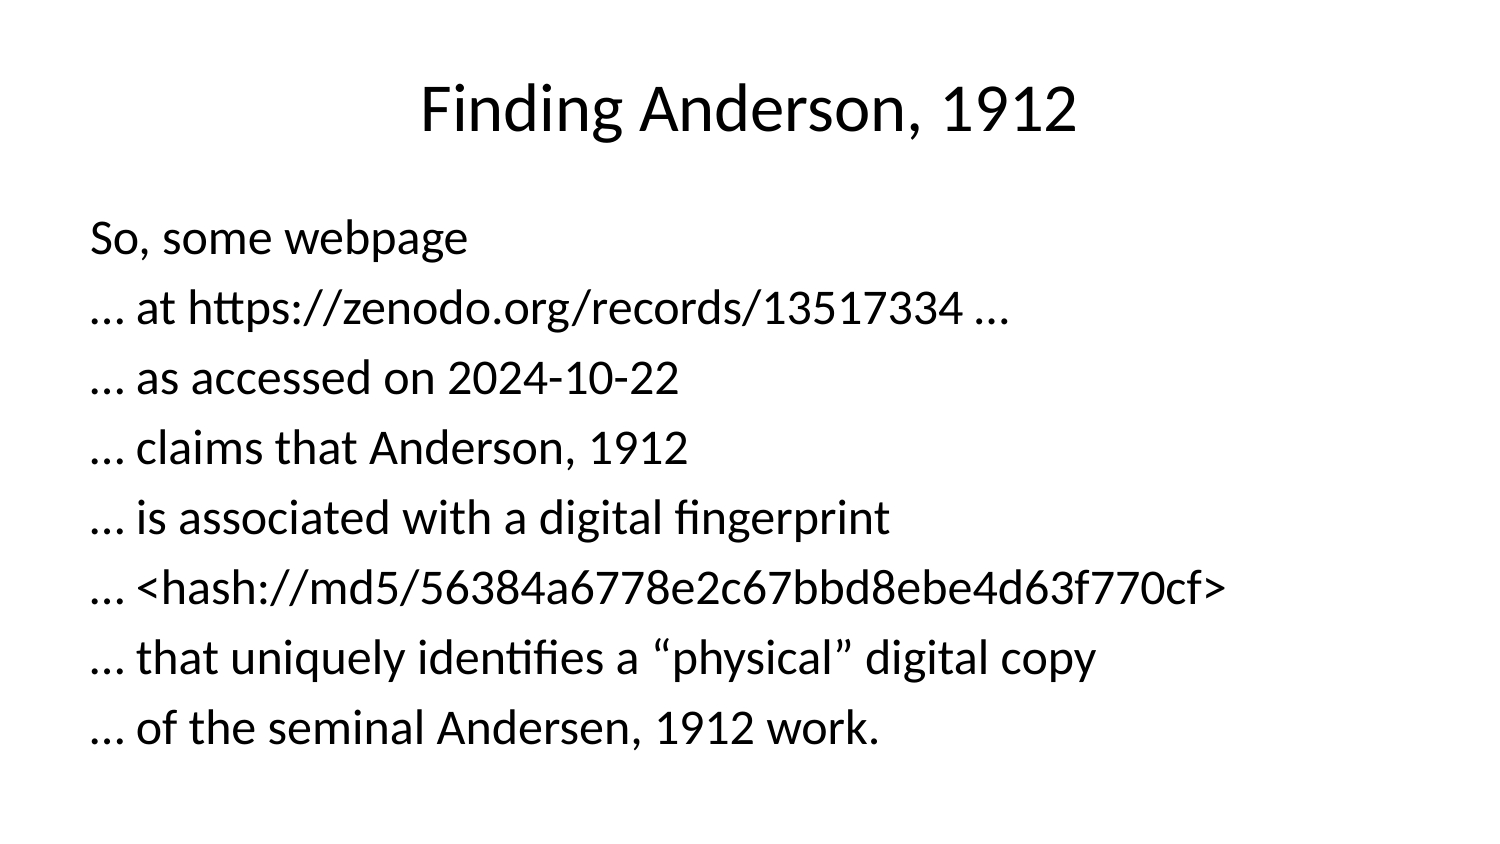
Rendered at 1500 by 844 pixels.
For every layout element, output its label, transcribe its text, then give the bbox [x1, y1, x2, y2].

list So, some webpage … at https://zenodo.org/records/13517334 … … as accessed on 2024-10-22 … claims that Anderson, 1912 … is associated with a digital fingerprint … <hash://md5/56384a6778e2c67bbd8ebe4d63f770cf> … that uniquely identifies a “physical” digital copy … of the seminal Andersen, 1912 work. [75, 196, 1425, 754]
title Finding Anderson, 1912 [75, 33, 1425, 175]
